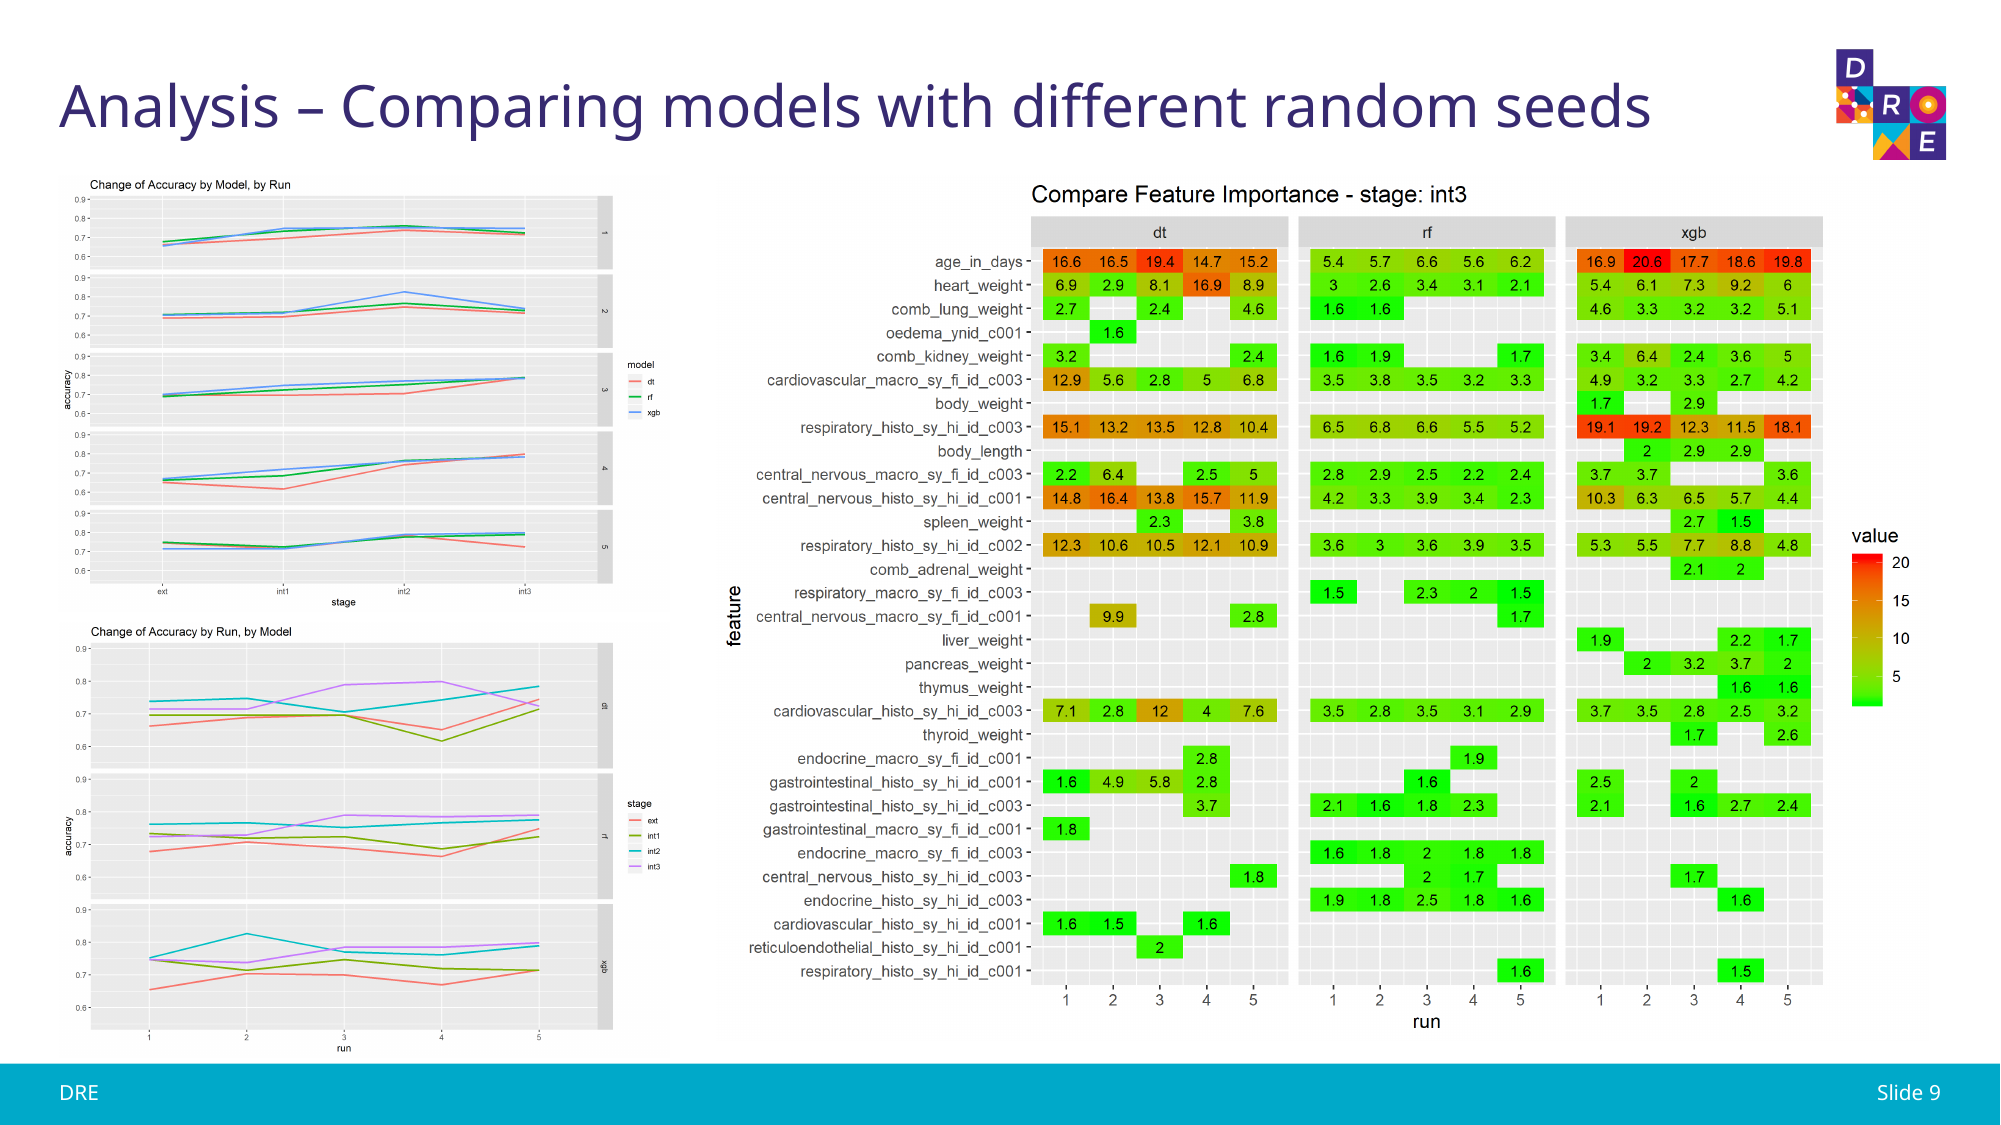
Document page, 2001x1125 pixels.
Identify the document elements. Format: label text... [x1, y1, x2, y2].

picture [58, 622, 670, 1058]
title Analysis – Comparing models with different random seeds [59, 49, 1794, 160]
picture [716, 175, 1930, 1041]
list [57, 175, 670, 612]
